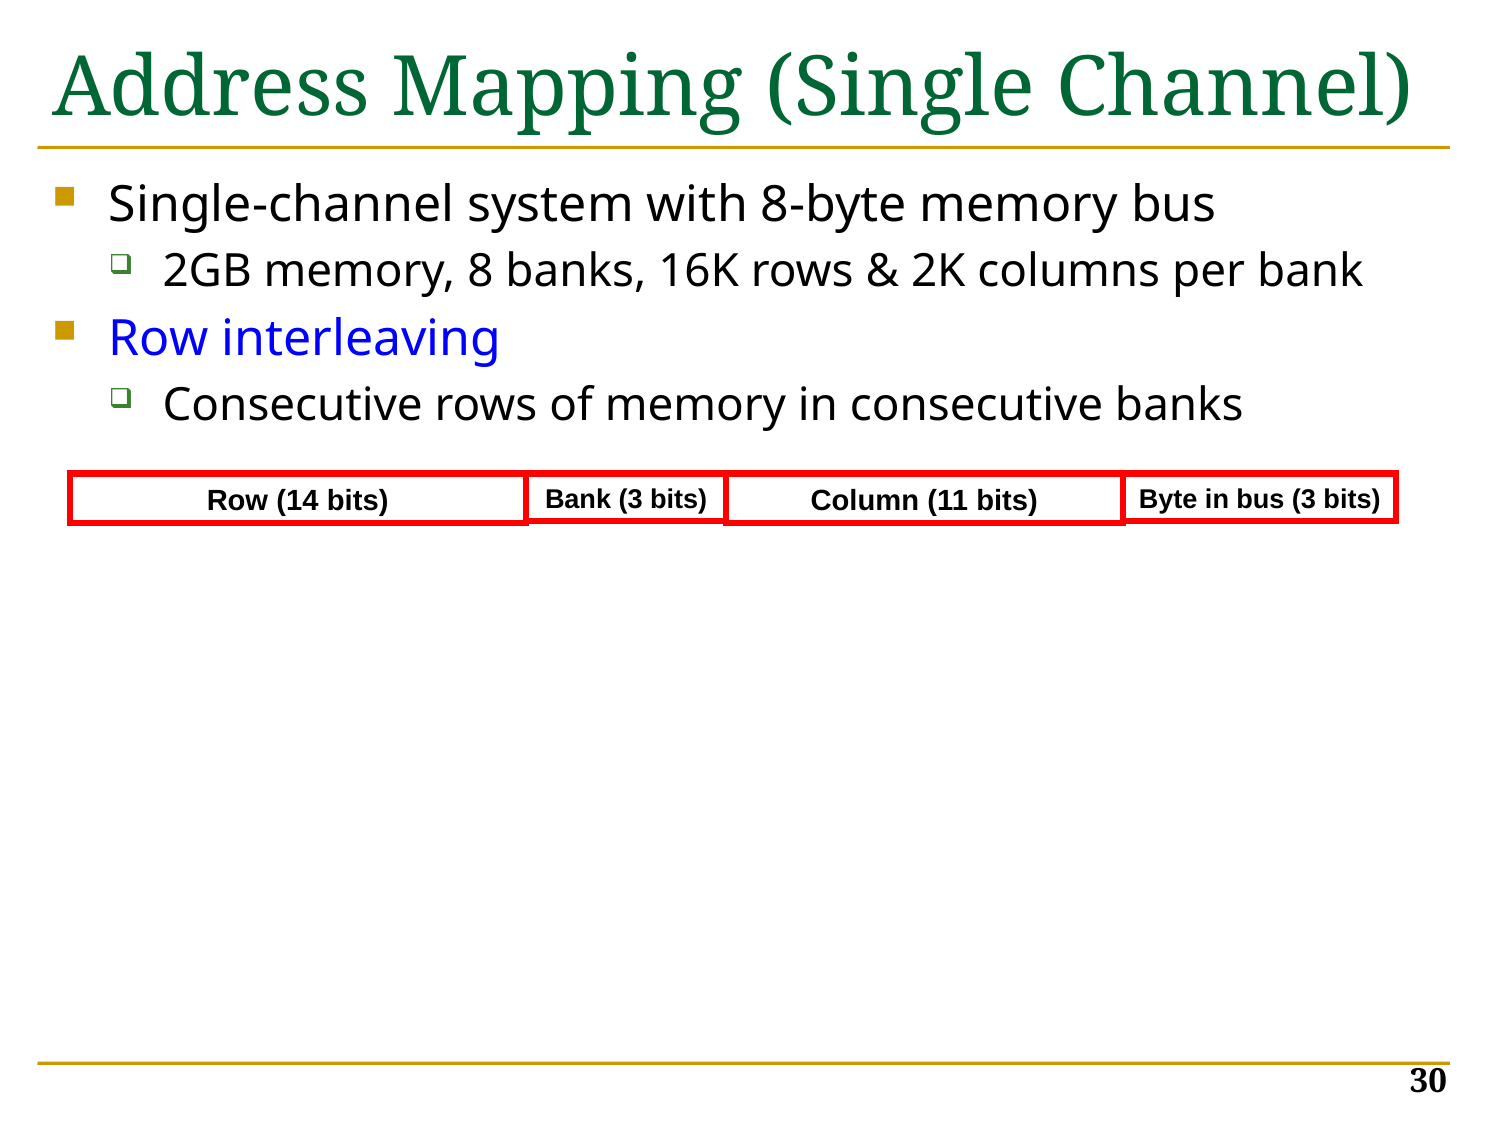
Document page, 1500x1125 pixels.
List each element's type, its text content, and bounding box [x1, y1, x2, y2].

slide_number 30 [1111, 1036, 1462, 1112]
title Address Mapping (Single Channel) [37, 24, 1450, 163]
text_box Bank (3 bits) [526, 473, 726, 521]
list Single-channel system with 8-byte memory bus 2GB memory, 8 banks, 16K rows & 2K columns per bank Row interleaving Consecutive rows of memory in consecutive banks [37, 163, 1450, 1016]
text_box Row (14 bits) [70, 473, 526, 524]
text_box Column (11 bits) [725, 473, 1123, 524]
text_box Byte in bus (3 bits) [1122, 473, 1397, 521]
